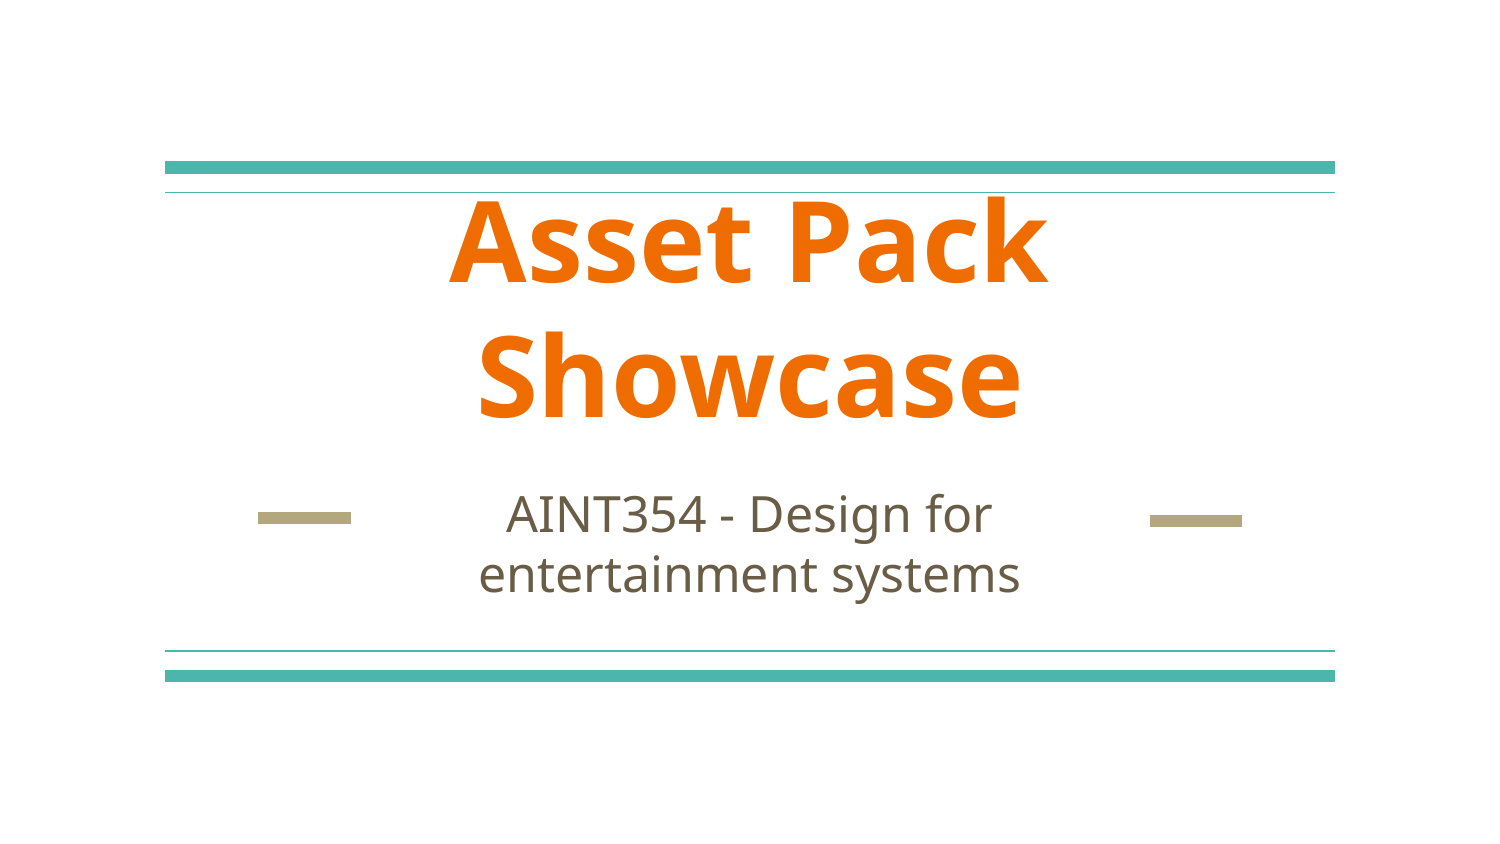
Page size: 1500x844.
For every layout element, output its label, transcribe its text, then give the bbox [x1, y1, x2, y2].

title Asset Pack Showcase [164, 287, 1336, 456]
subtitle AINT354 - Design for entertainment systems [350, 467, 1150, 598]
